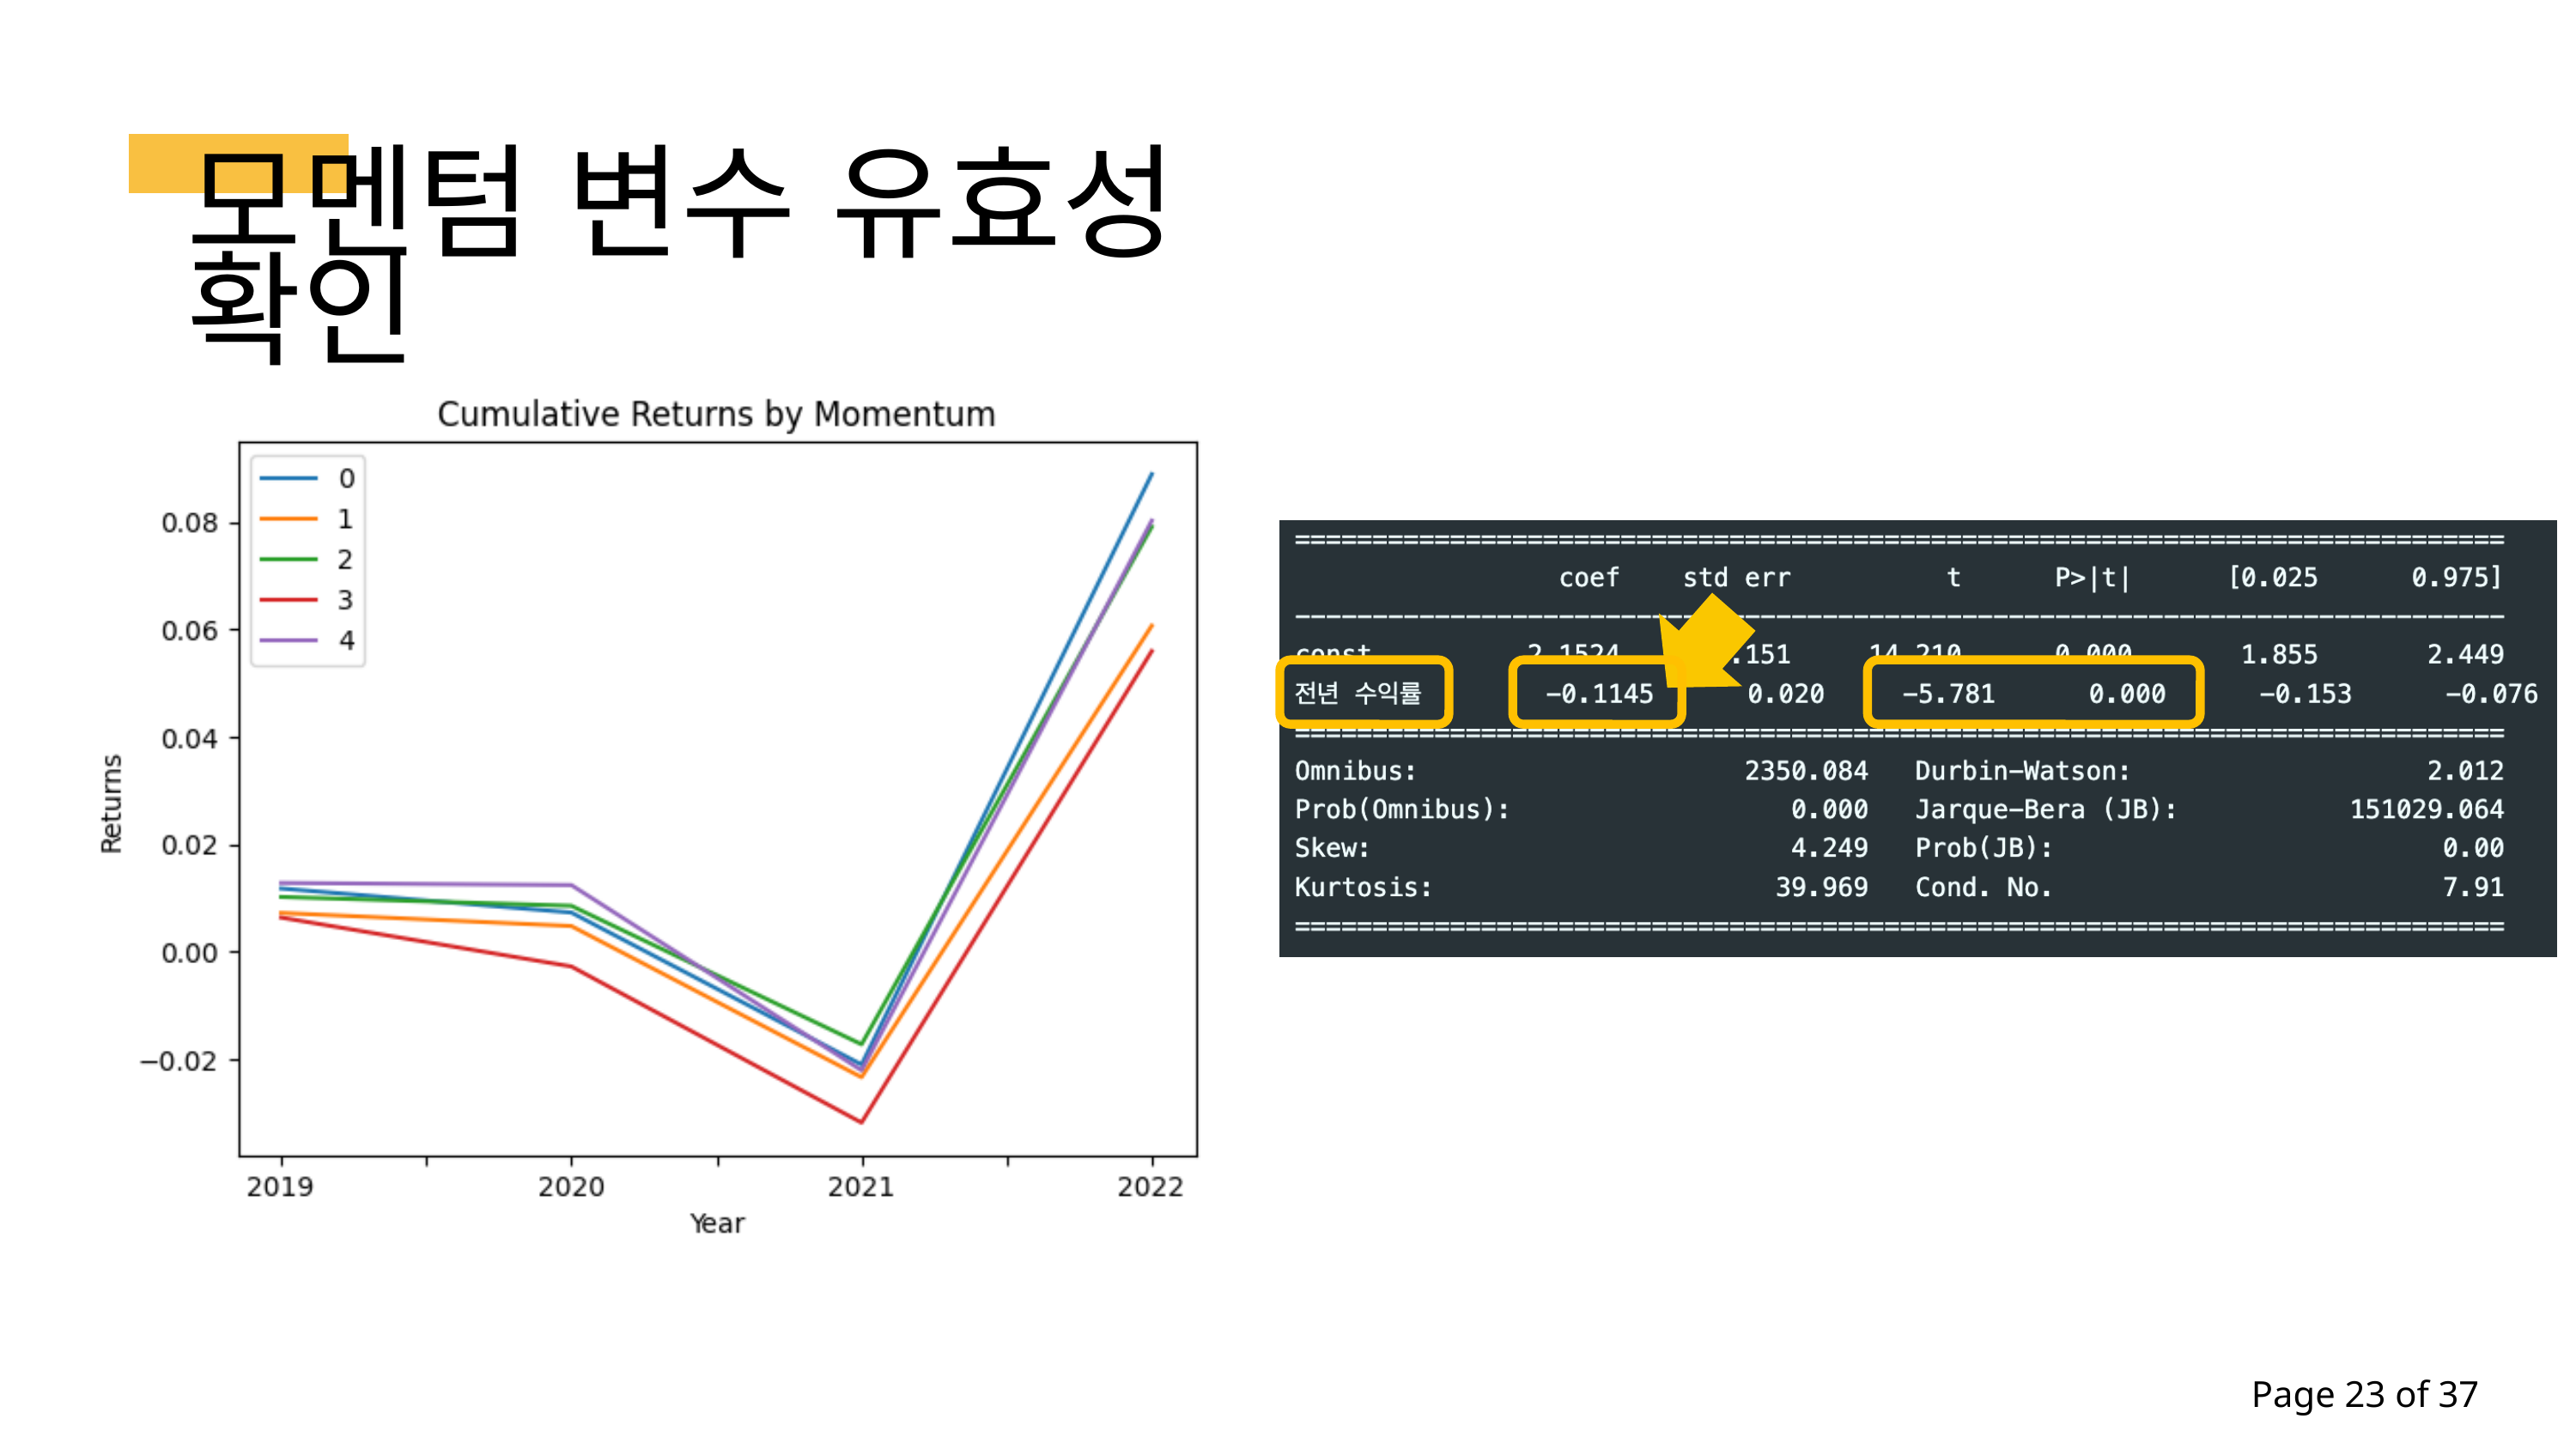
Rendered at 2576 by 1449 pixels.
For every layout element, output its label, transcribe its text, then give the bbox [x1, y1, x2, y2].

picture [1279, 519, 2558, 957]
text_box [128, 133, 349, 193]
text_box Page 23 of 37 [2199, 1364, 2480, 1415]
text_box 모멘텀 변수 유효성 확인 [186, 165, 1428, 381]
picture [81, 380, 1214, 1258]
